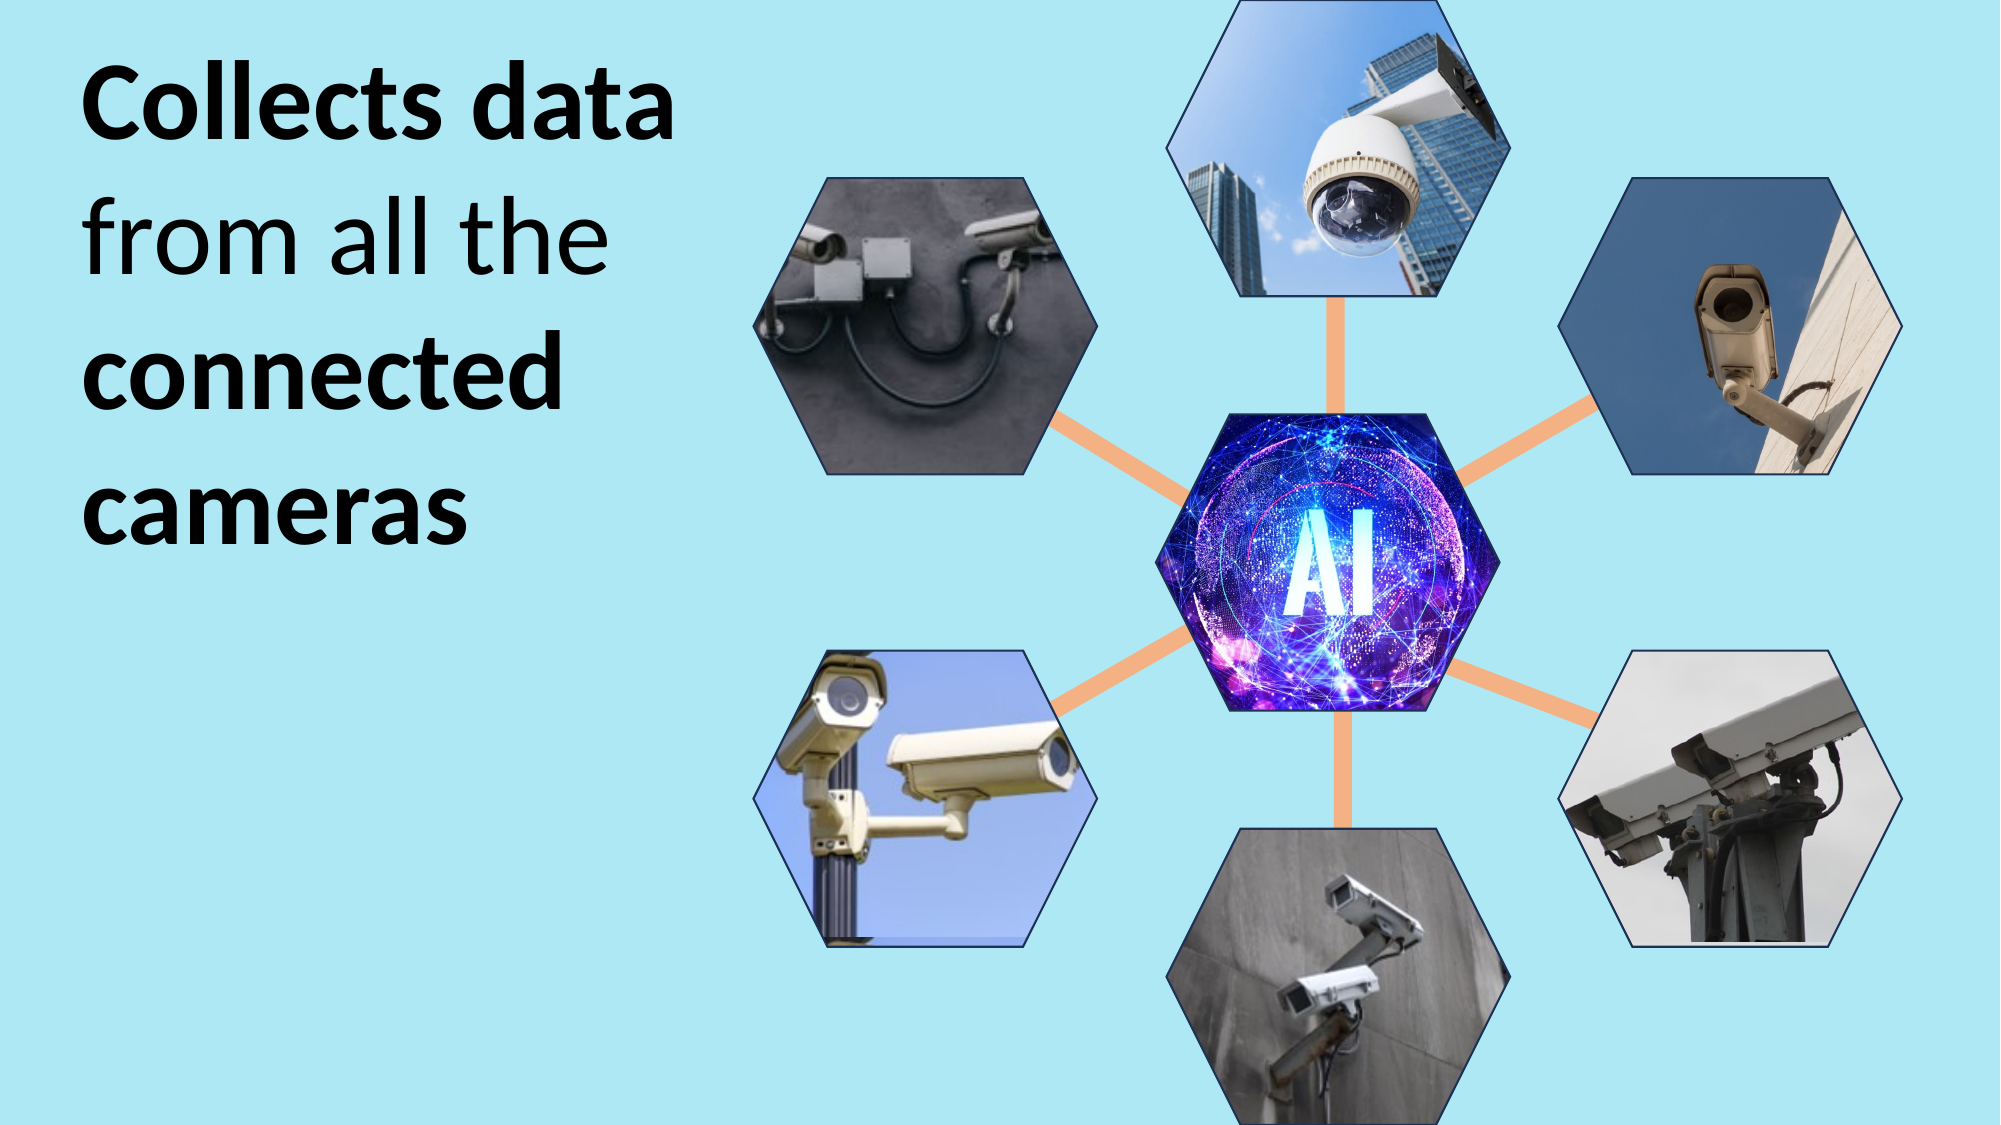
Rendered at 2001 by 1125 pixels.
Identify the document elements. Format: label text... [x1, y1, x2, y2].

text_box Collects data from all the connected cameras [66, 19, 720, 575]
text_box [1445, 656, 1600, 731]
text_box [1333, 712, 1353, 827]
text_box [1165, 827, 1512, 1125]
text_box [752, 177, 1099, 476]
text_box [1325, 298, 1346, 413]
text_box [752, 649, 1099, 948]
text_box [1557, 649, 1904, 948]
text_box [1455, 392, 1599, 489]
text_box [1154, 413, 1501, 712]
text_box [1165, 0, 1512, 298]
text_box [1050, 623, 1194, 719]
text_box [1048, 409, 1190, 508]
text_box [1557, 177, 1904, 476]
